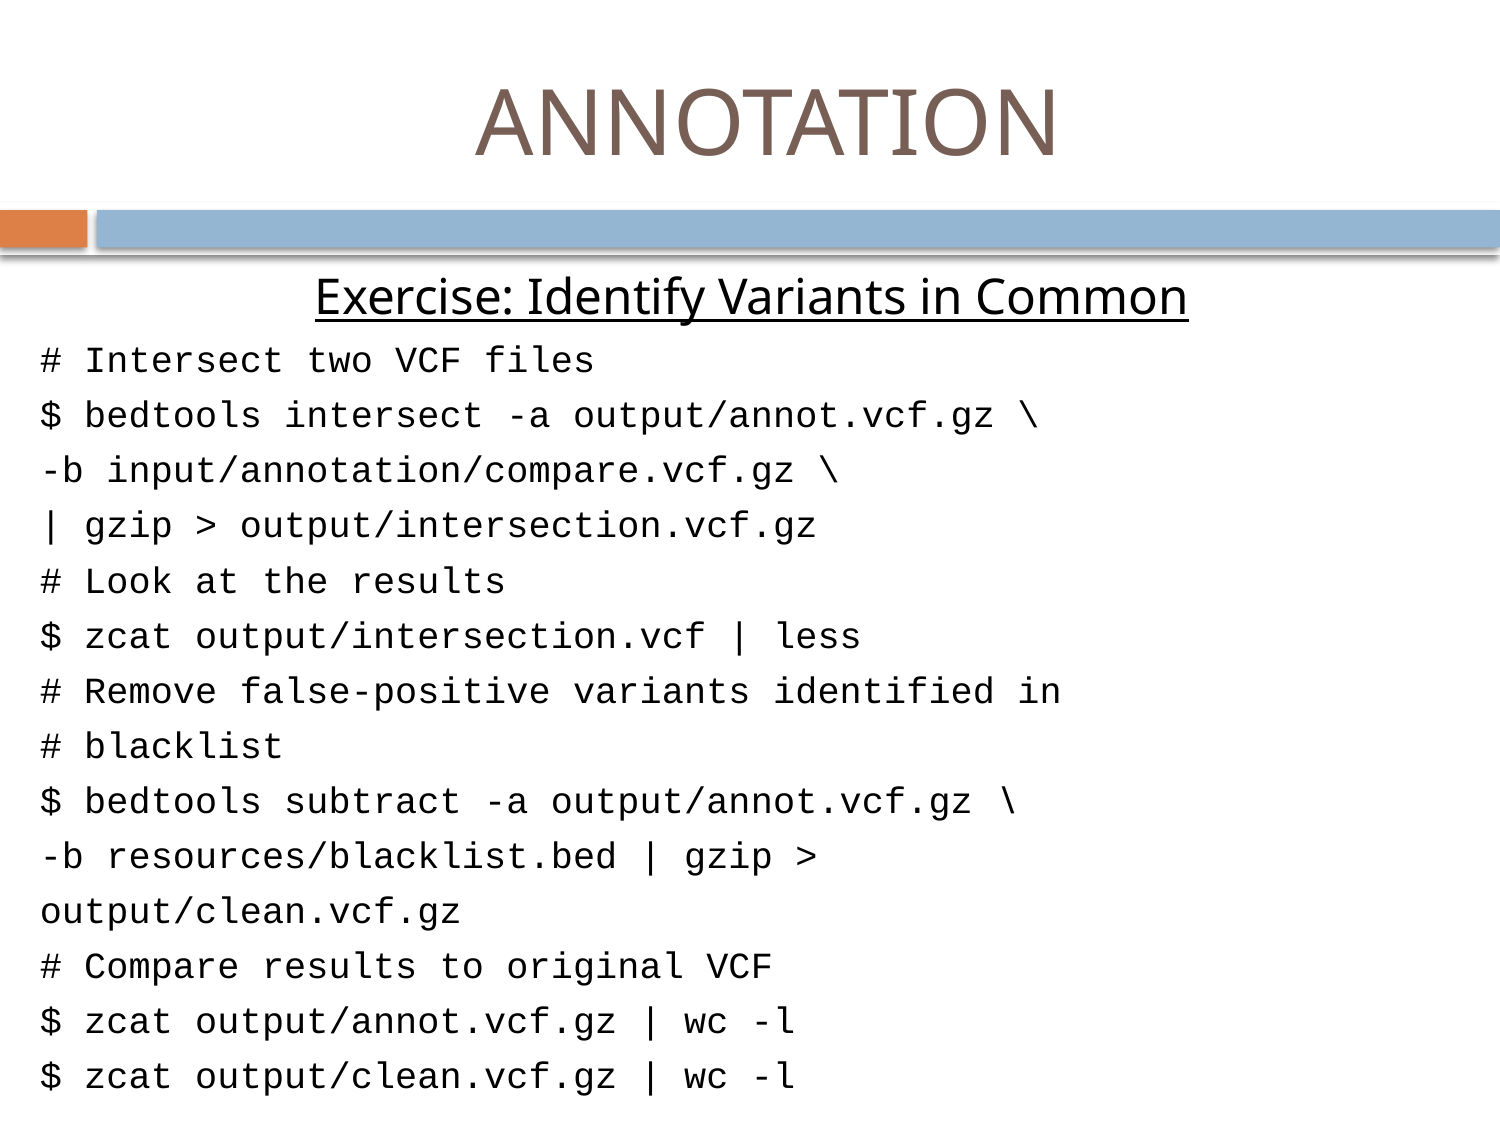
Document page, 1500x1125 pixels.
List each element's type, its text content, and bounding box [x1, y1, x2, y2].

list Exercise: Identify Variants in Common # Intersect two VCF files $ bedtools intersect -a output/annot.vcf.gz \ -b input/annotation/compare.vcf.gz \ | gzip > output/intersection.vcf.gz # Look at the results $ zcat output/intersection.vcf | less # Remove false-positive variants identified in # blacklist $ bedtools subtract -a output/annot.vcf.gz \ -b resources/blacklist.bed | gzip > output/clean.vcf.gz # Compare results to original VCF $ zcat output/annot.vcf.gz | wc -l $ zcat output/clean.vcf.gz | wc -l [24, 258, 1480, 1105]
title ANNOTATION [100, 37, 1438, 200]
